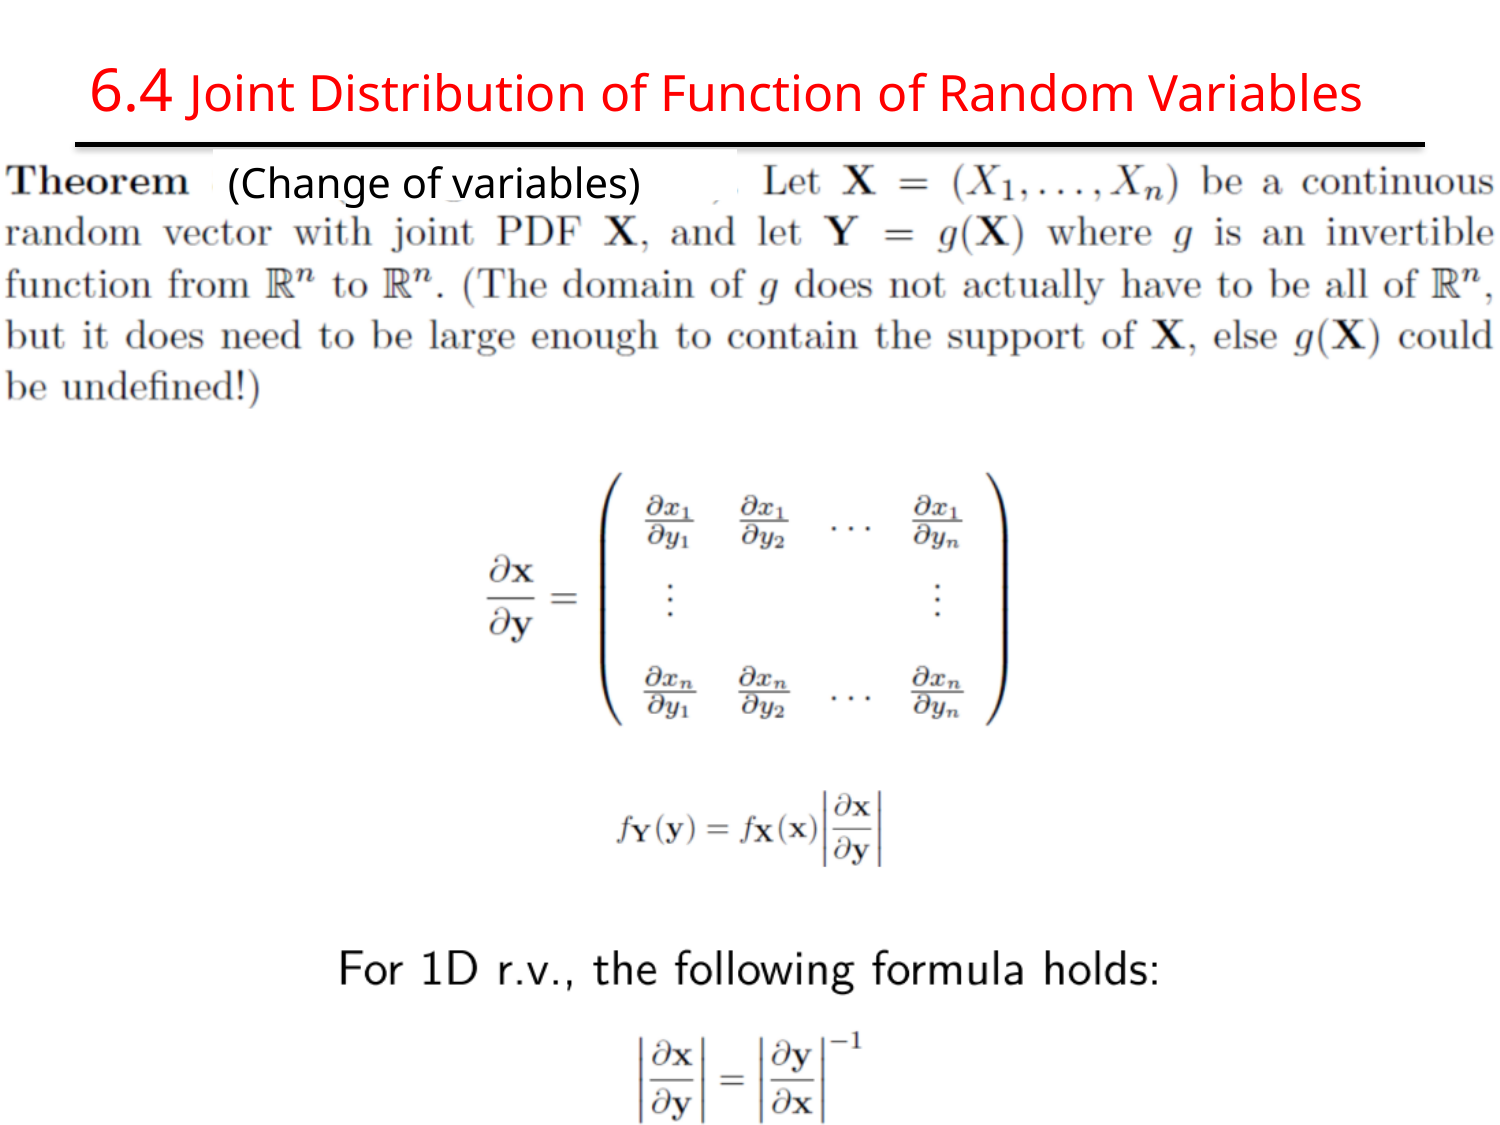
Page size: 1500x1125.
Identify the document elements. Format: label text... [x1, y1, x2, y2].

list (Change of variables) [213, 149, 737, 155]
picture [0, 156, 1500, 1125]
title 6.4 Joint Distribution of Function of Random Variables [75, 45, 1425, 145]
